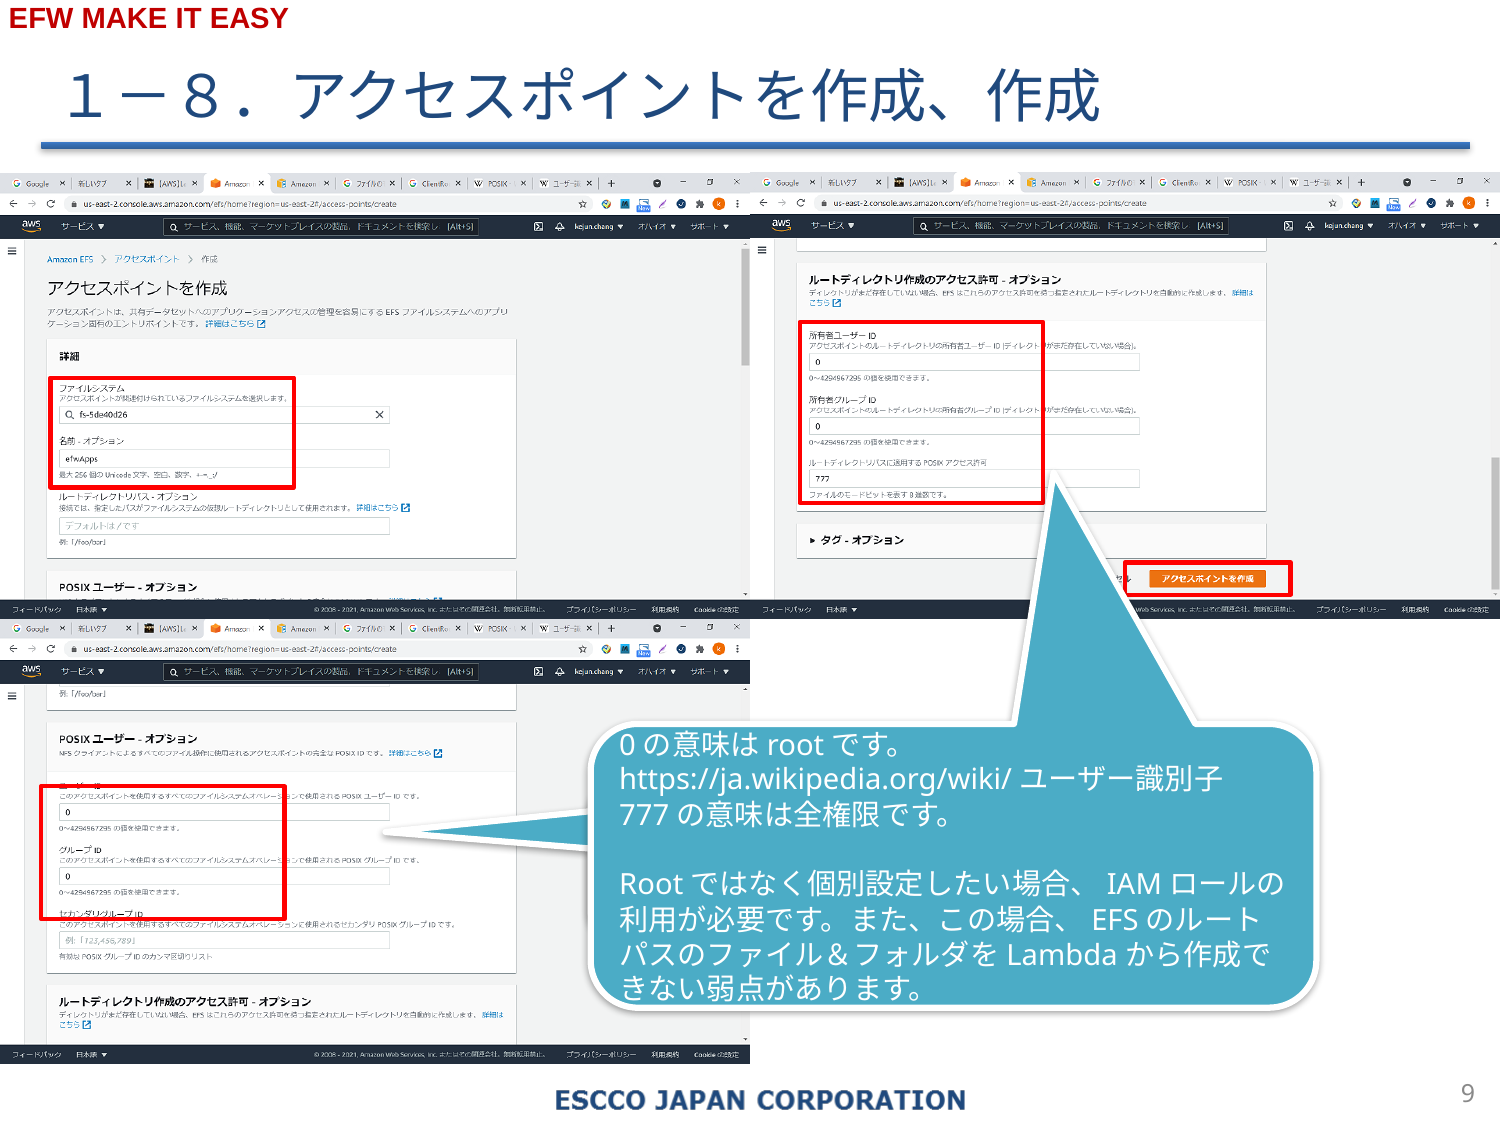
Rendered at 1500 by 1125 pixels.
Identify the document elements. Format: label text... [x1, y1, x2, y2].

text_box 8 [1139, 1065, 1490, 1125]
text_box 0の意味はrootです。 https://ja.wikipedia.org/wiki/ユーザー識別子 777の意味は全権限です。 Rootではなく個別設定したい場合、IAMロールの利用が必要です。また、この場合、EFSのルートパスのファイル＆フォルダをLambdaから作成できない弱点があります。 [754, 626, 1320, 1011]
text_box [50, 1, 101, 52]
text_box [25, 0, 76, 27]
picture [0, 172, 1500, 1064]
picture [523, 1069, 999, 1125]
title １－８．アクセスポイントを作成、作成 [41, 44, 1392, 138]
